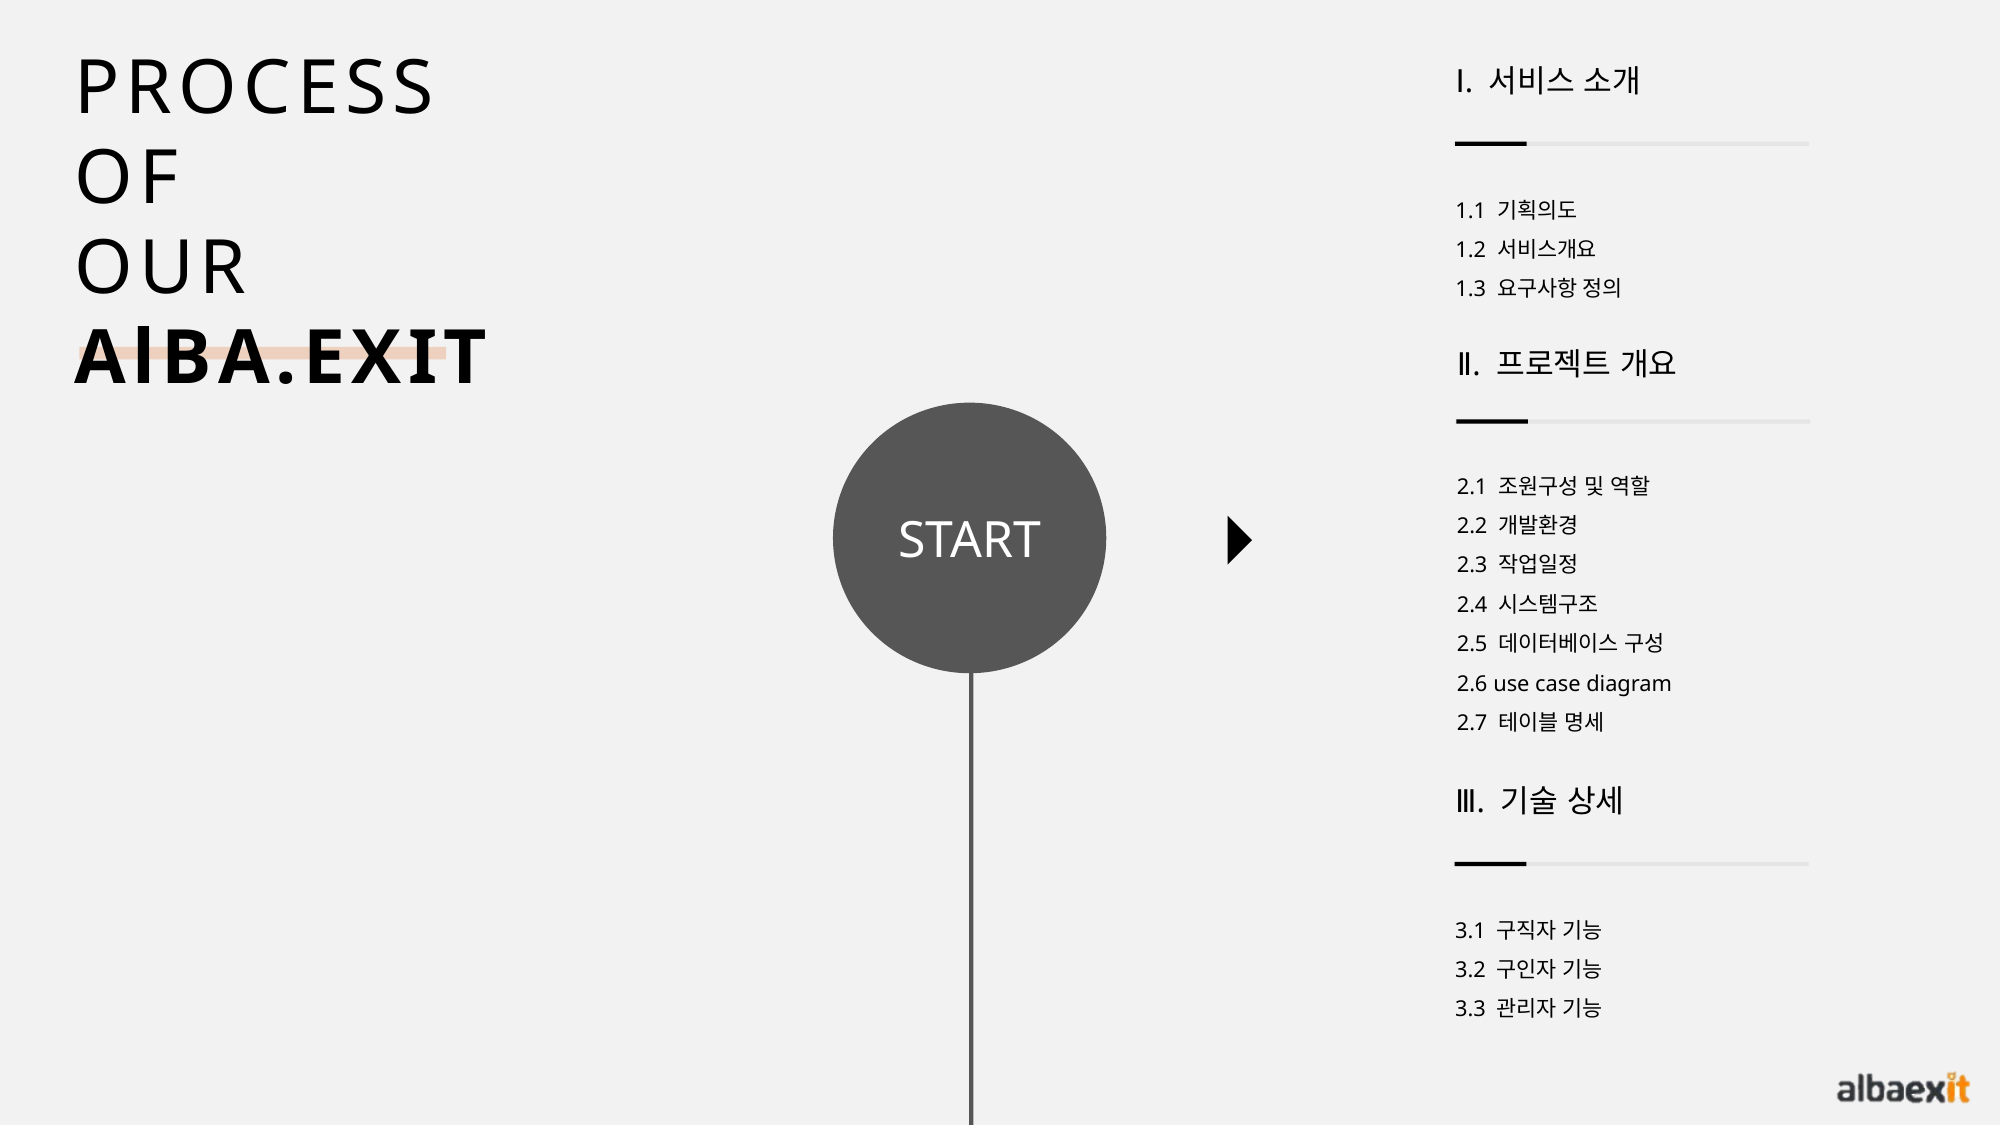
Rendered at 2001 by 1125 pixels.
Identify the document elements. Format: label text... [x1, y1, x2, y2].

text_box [1452, 339, 1848, 643]
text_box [832, 402, 1107, 1125]
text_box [1450, 777, 1846, 1100]
text_box [1227, 515, 1253, 565]
picture [1834, 1049, 1977, 1109]
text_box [1450, 56, 1846, 379]
text_box PROCESS OF OUR AlBA.EXIT [59, 30, 833, 406]
